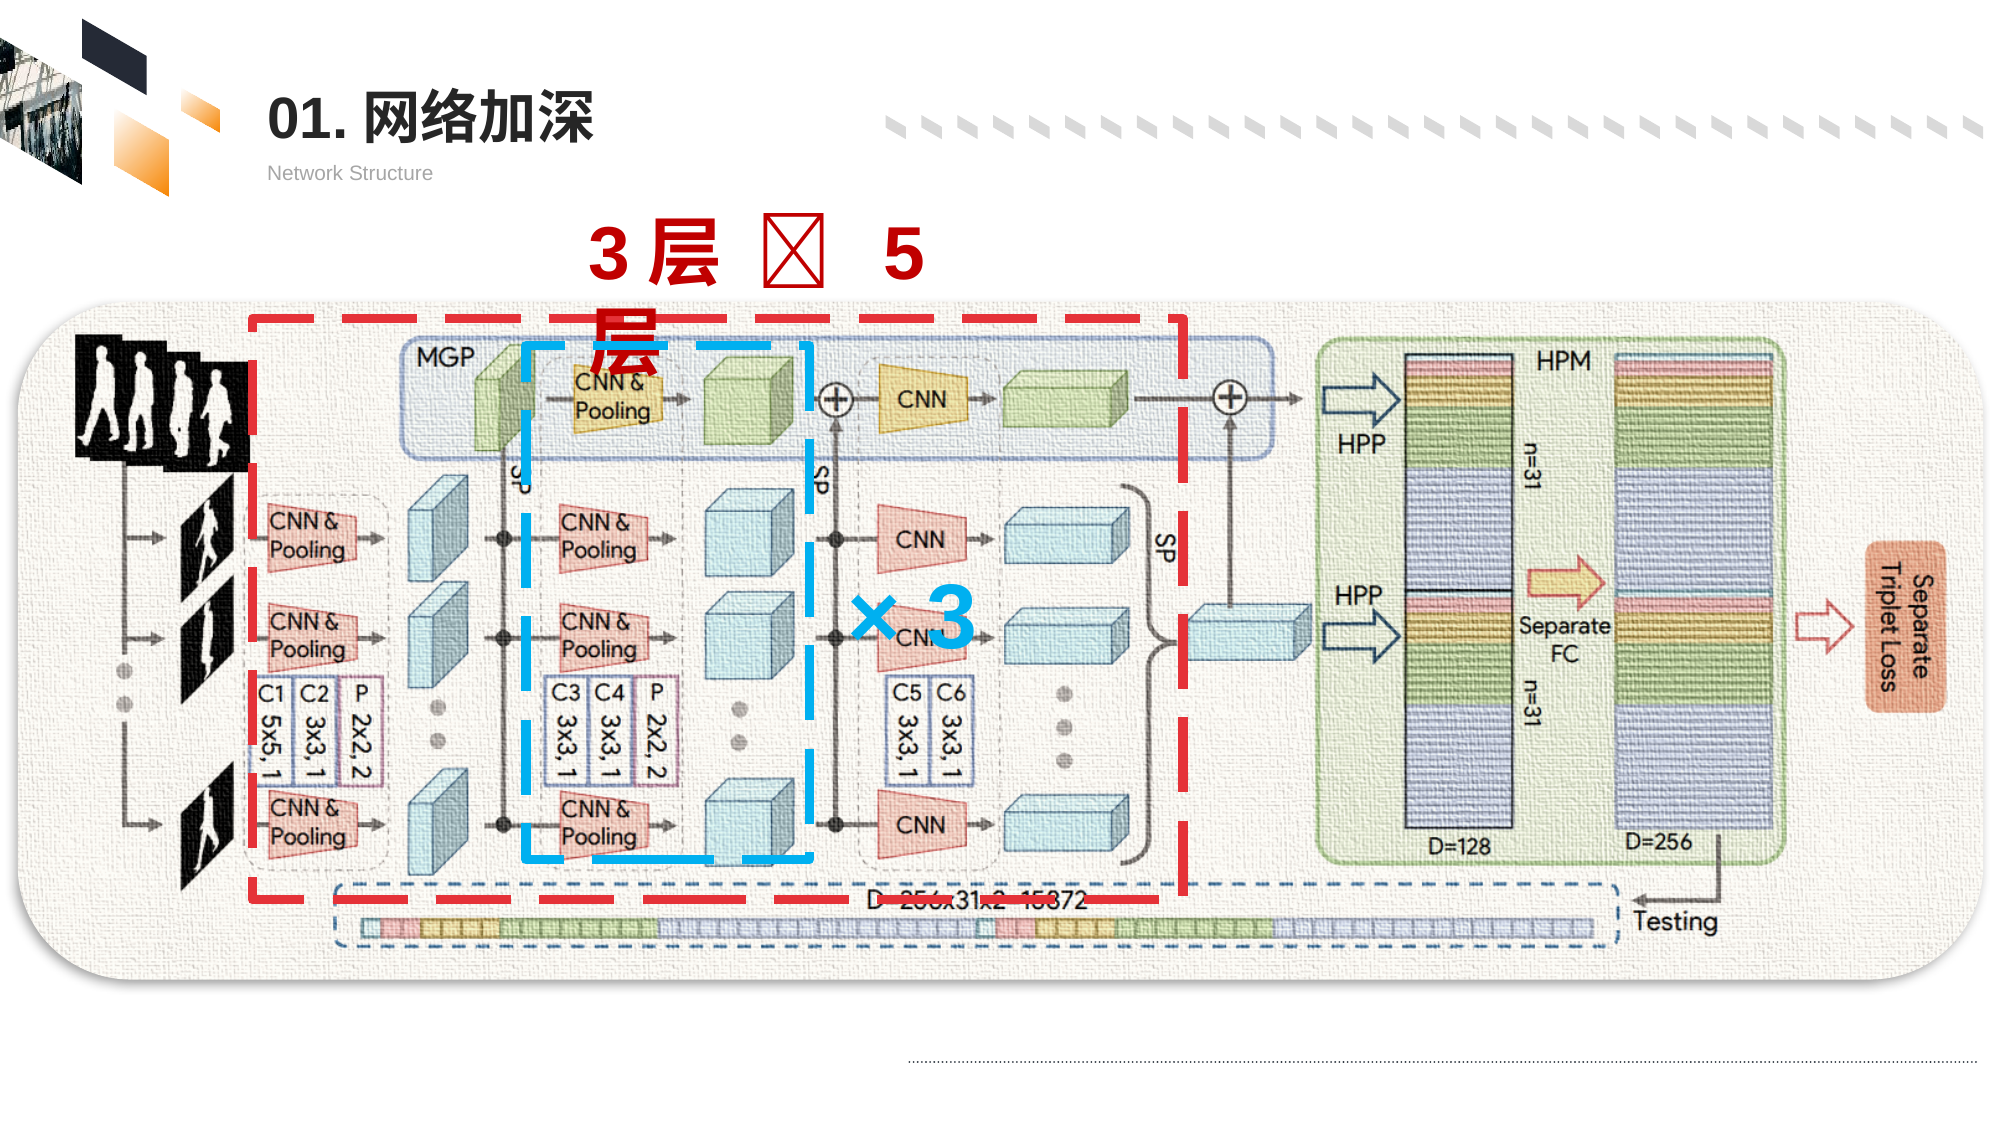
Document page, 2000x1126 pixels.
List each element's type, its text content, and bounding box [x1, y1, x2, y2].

text_box 3层  5层 [573, 197, 998, 301]
text_box [113, 106, 170, 199]
text_box [0, 36, 83, 187]
text_box [80, 16, 148, 97]
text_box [885, 115, 1984, 140]
text_box [180, 85, 221, 135]
picture [17, 301, 1984, 980]
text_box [252, 72, 990, 191]
